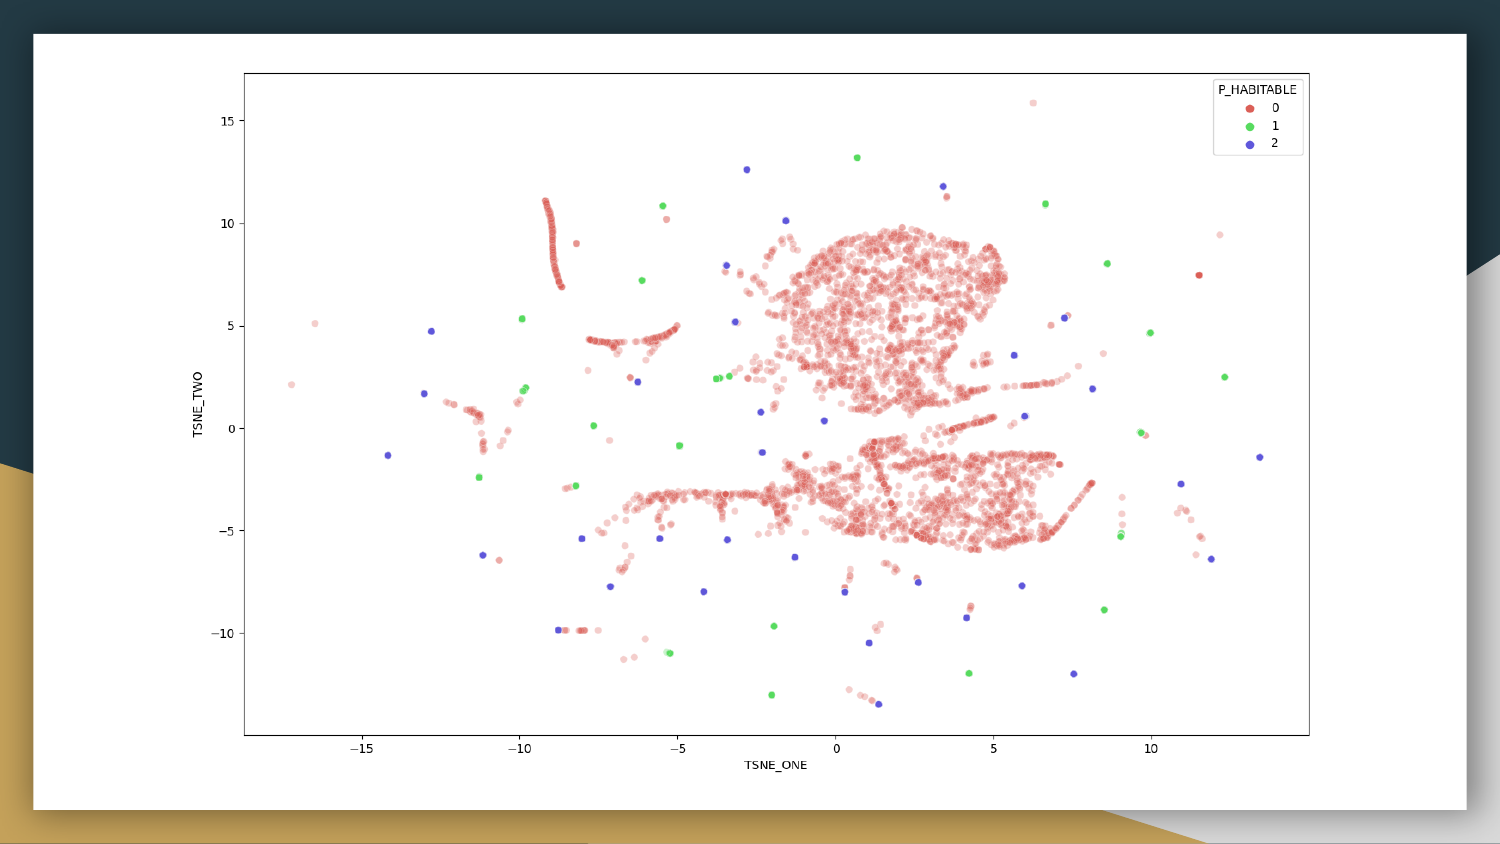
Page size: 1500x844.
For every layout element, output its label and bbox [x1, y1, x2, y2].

picture [183, 63, 1317, 780]
